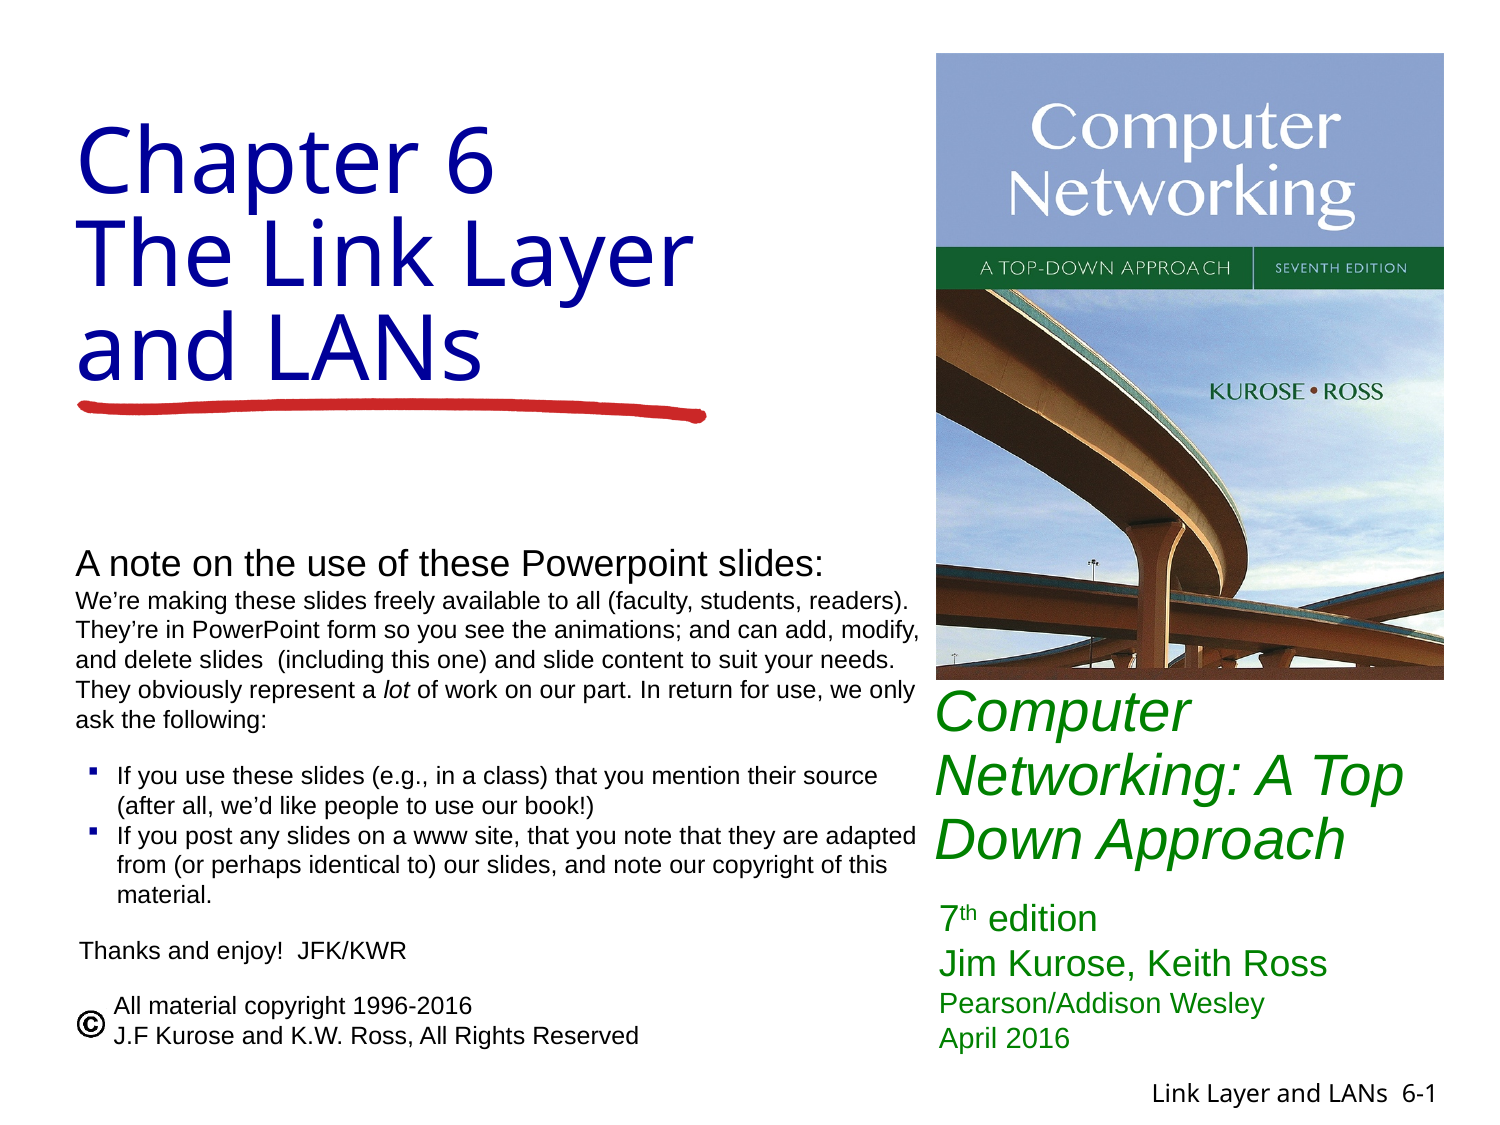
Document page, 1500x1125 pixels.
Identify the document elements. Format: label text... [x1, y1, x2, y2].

text_box 7th edition Jim Kurose, Keith Ross Pearson/Addison Wesley April 2016 [924, 739, 1460, 1125]
picture [936, 53, 1444, 681]
picture [75, 1007, 107, 1040]
picture [73, 391, 713, 432]
text_box If you use these slides (e.g., in a class) that you mention their source (after all, we’d like people to use our book!) If you post any slides on a www site, that you note that they are adapted from (or perhaps identical to) our slides, and note our copyright of this material. Thanks and enjoy! JFK/KWR All material copyright 1996-2016 J.F Kurose and K.W. Ross, All Rights Reserved [64, 716, 947, 1057]
text_box A note on the use of these Powerpoint slides: We’re making these slides freely available to all (faculty, students, readers). They’re in PowerPoint form so you see the animations; and can add, modify, and delete slides (including this one) and slide content to suit your needs. They obviously represent a lot of work on our part. In return for use, we only ask the following: [60, 531, 943, 771]
footer Link Layer and LANs [1045, 1069, 1404, 1110]
slide_number 6-1 [1387, 1069, 1478, 1115]
text_box Chapter 6 The Link Layer and LANs [60, 117, 798, 401]
text_box Computer Networking: A Top Down Approach [943, 572, 1455, 739]
